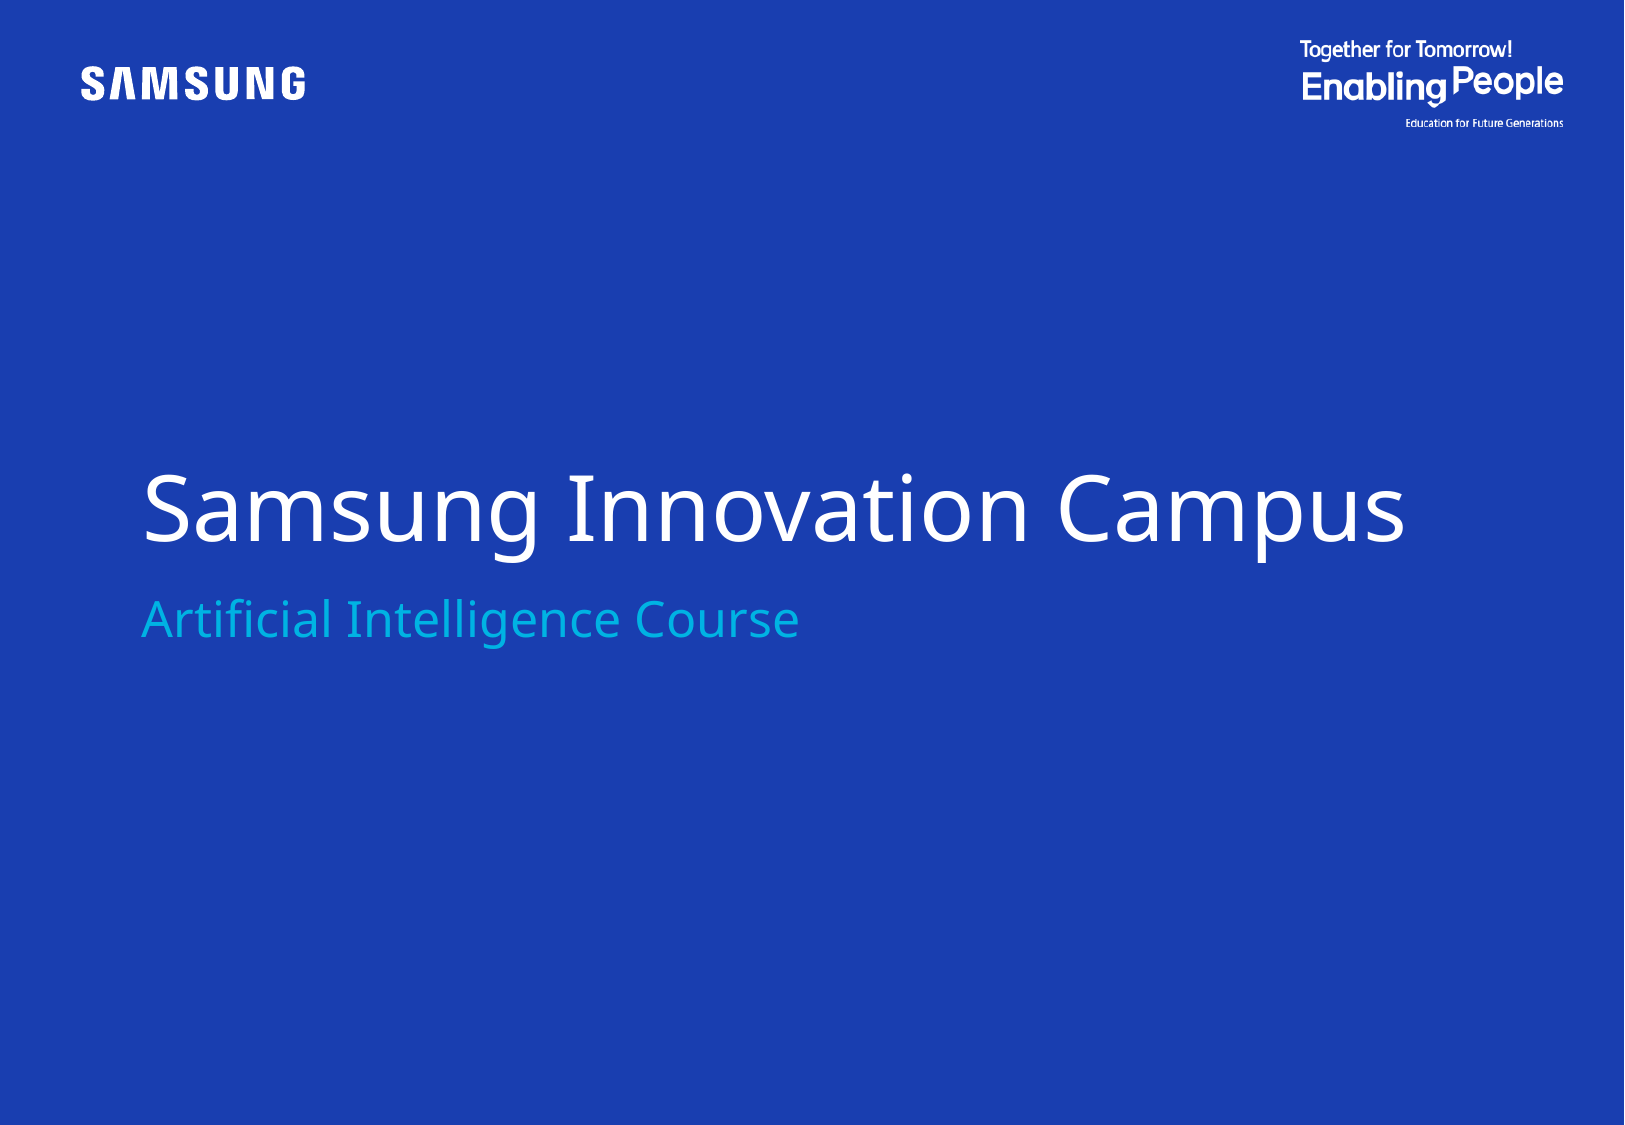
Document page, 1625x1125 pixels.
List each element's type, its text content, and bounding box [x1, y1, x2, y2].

text_box Samsung Innovation Campus [141, 449, 1566, 561]
picture [1300, 40, 1563, 127]
text_box Artificial Intelligence Course [141, 586, 1135, 648]
